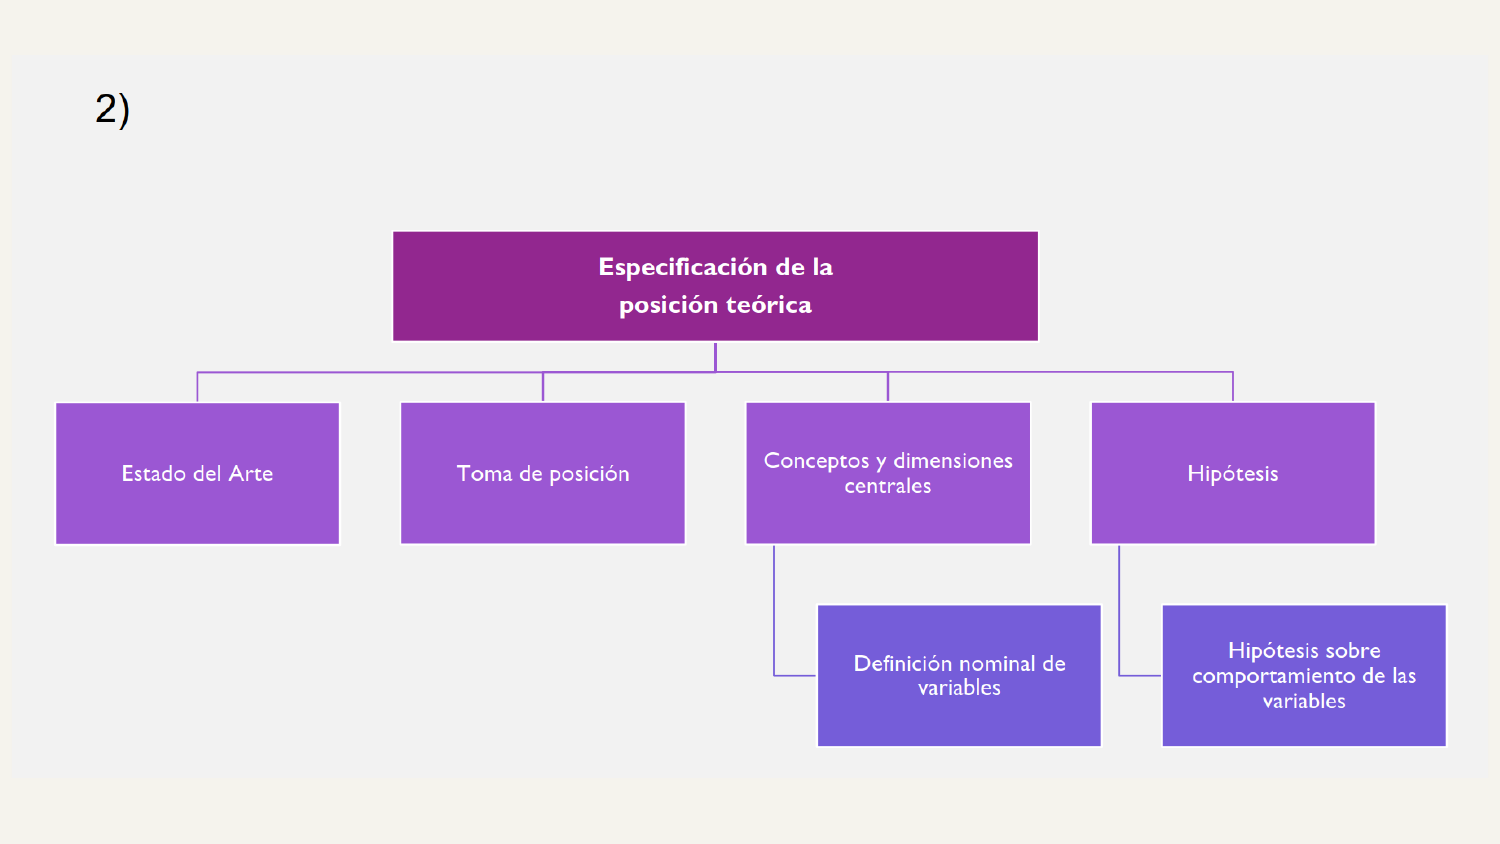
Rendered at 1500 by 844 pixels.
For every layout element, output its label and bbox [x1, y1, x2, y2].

picture [11, 55, 1489, 778]
